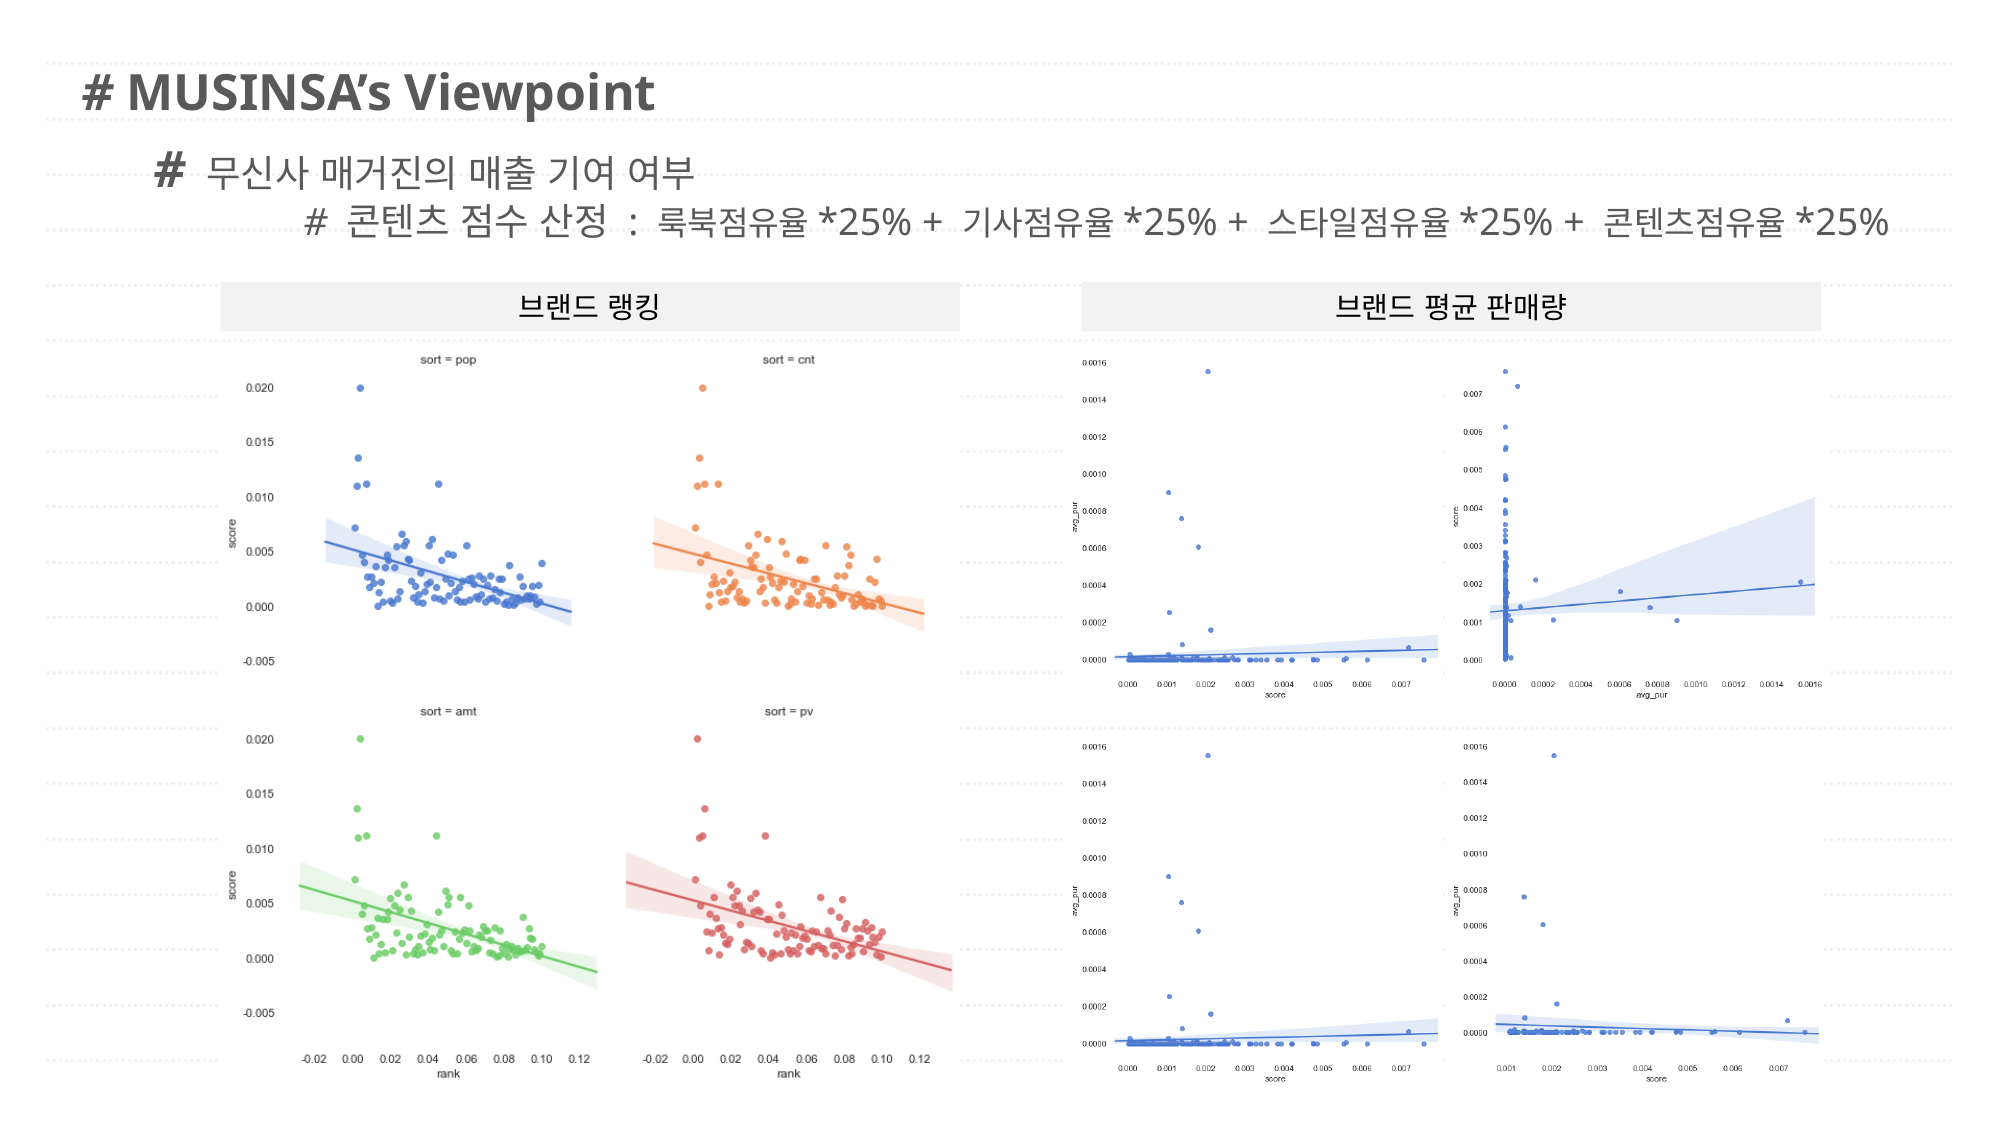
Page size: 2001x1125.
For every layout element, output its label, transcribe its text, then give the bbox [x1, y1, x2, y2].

text_box 브랜드 평균 판매량 [1081, 281, 1821, 332]
picture [1447, 736, 1825, 1087]
text_box 브랜드 랭킹 [220, 281, 960, 332]
text_box # MUSINSA’s Viewpoint [66, 53, 1945, 129]
picture [1447, 352, 1828, 704]
picture [1065, 736, 1443, 1087]
text_box # 무신사 매거진의 매출 기여 여부 # 콘텐츠 점수 산정 : 룩북점유율*25% + 기사점유율*25% + 스타일점유율*25% + 콘텐츠점유율*25% [138, 130, 2000, 251]
picture [1065, 352, 1443, 704]
picture [220, 348, 959, 1087]
